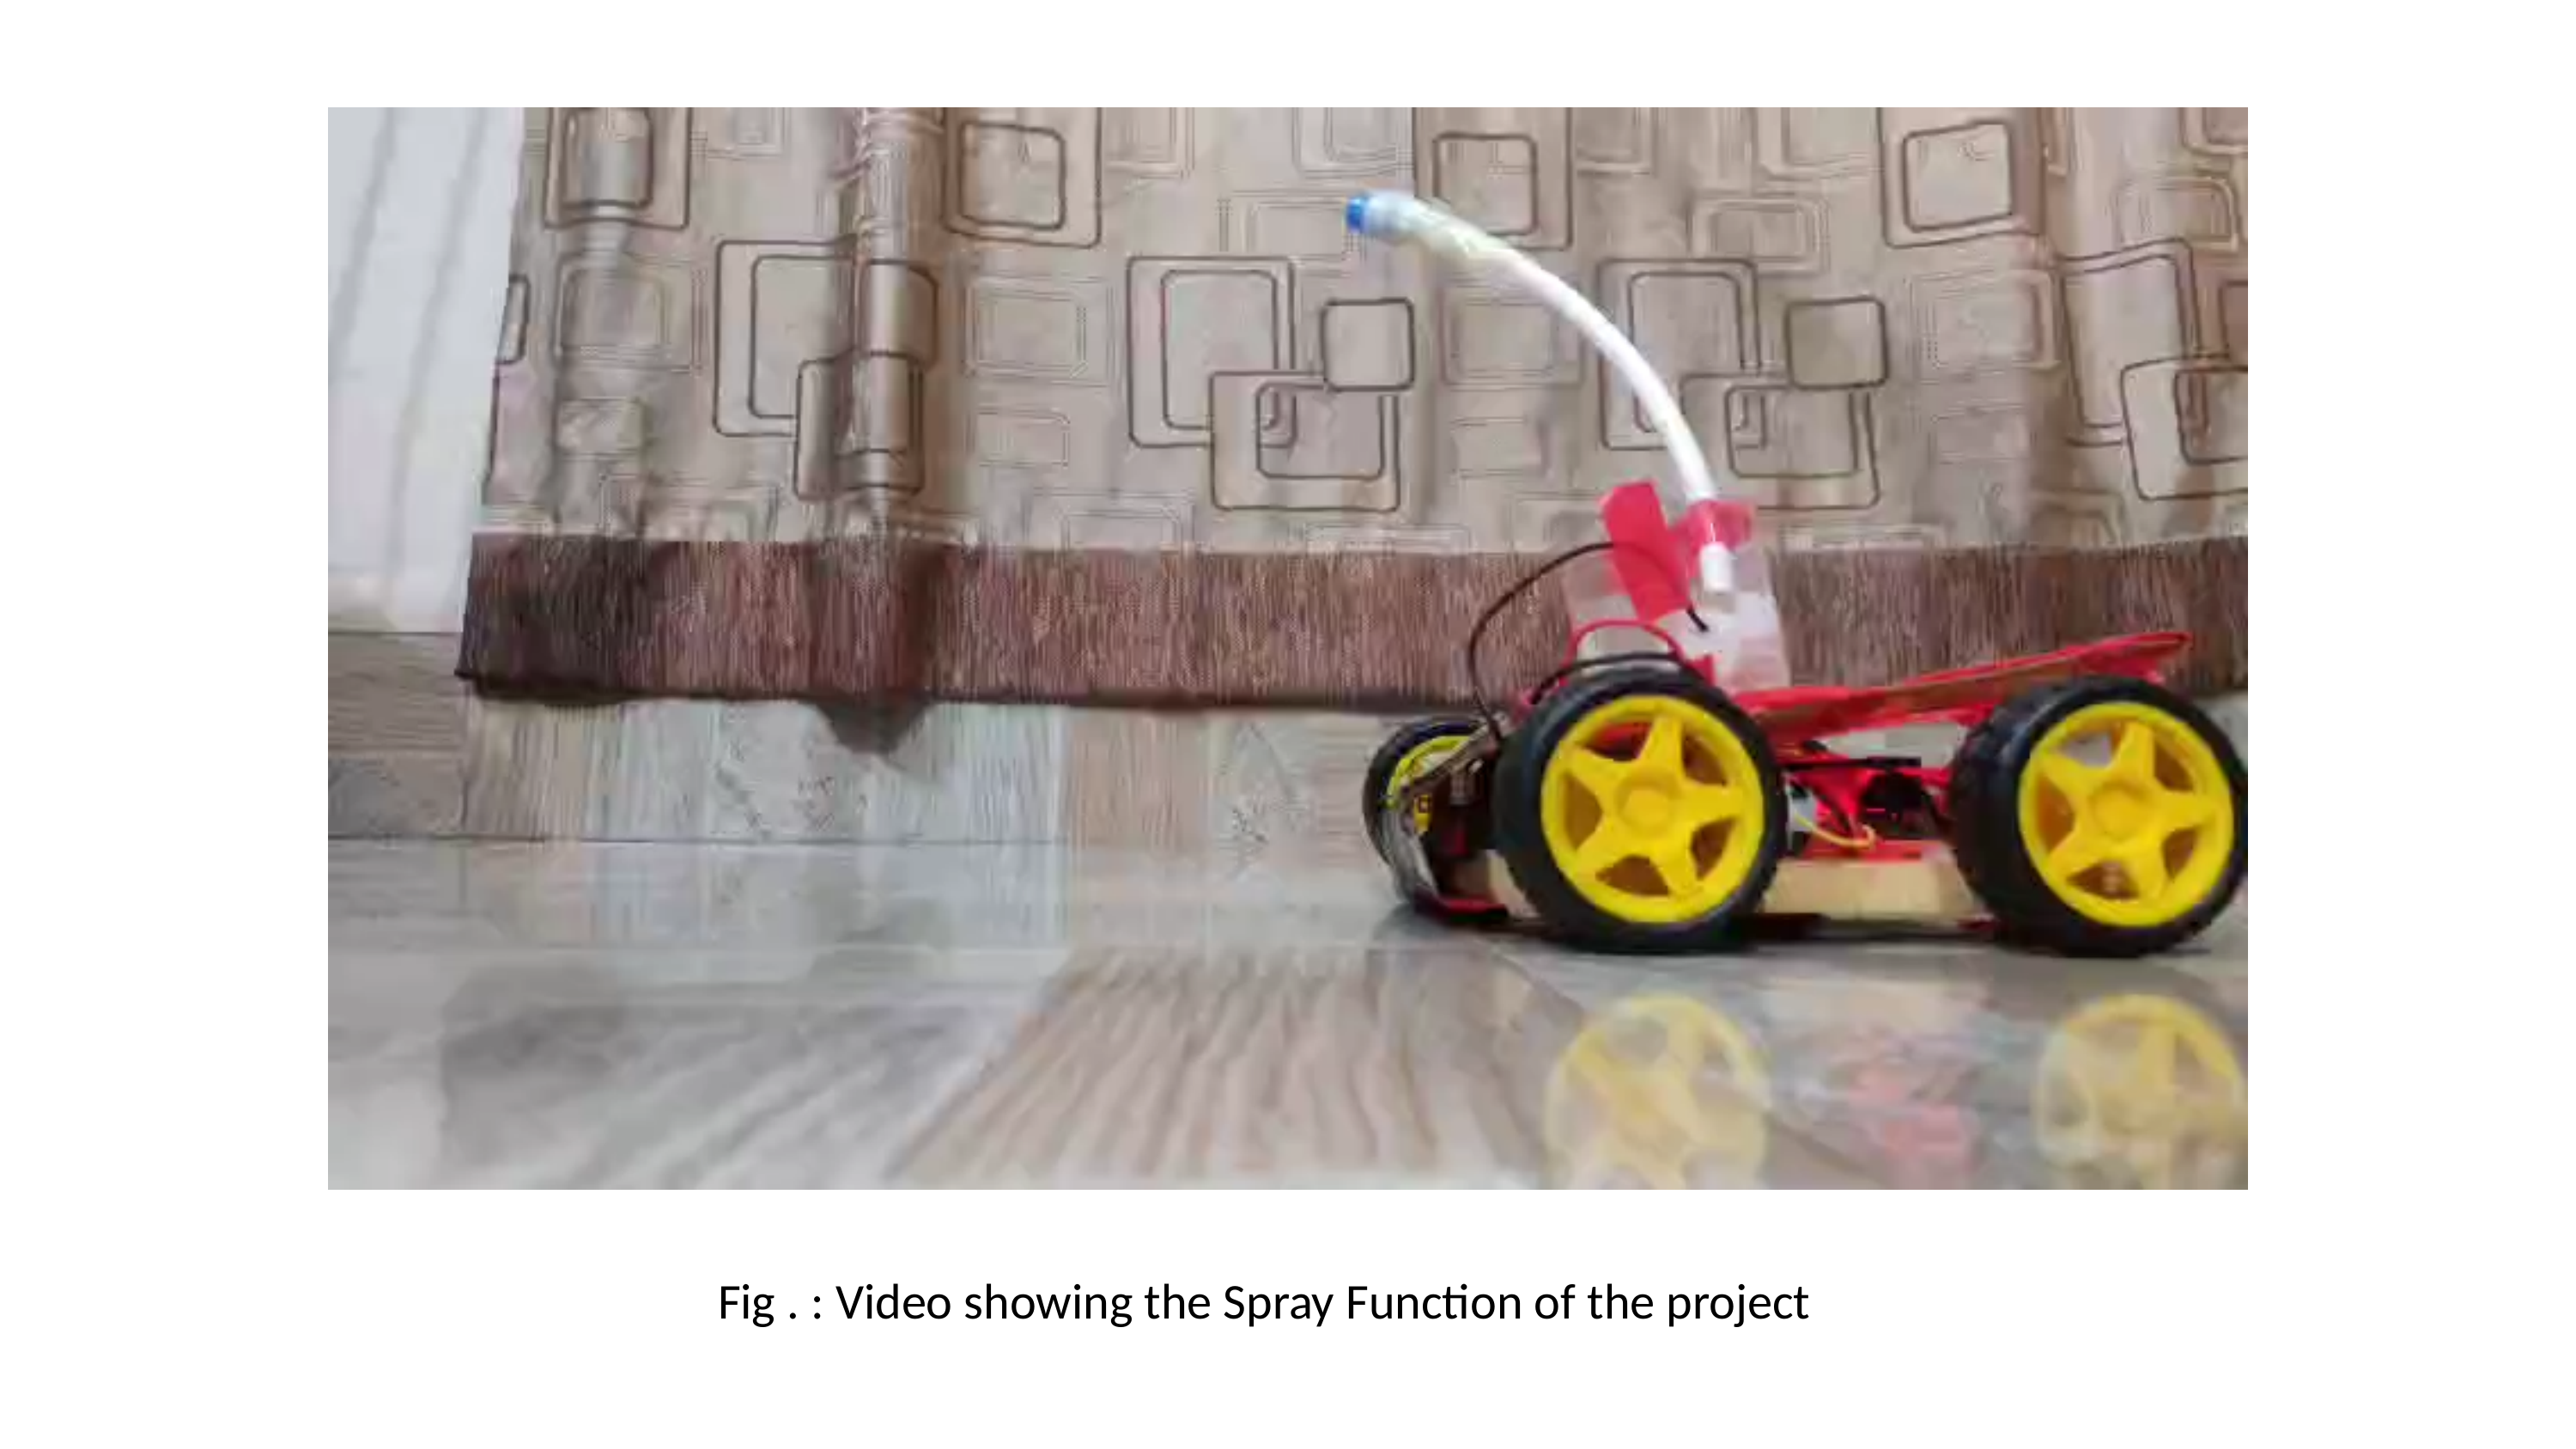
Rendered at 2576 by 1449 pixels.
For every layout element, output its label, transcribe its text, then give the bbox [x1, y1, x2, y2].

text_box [326, 106, 2249, 1191]
text_box Fig . : Video showing the Spray Function of the project [705, 1262, 1825, 1336]
